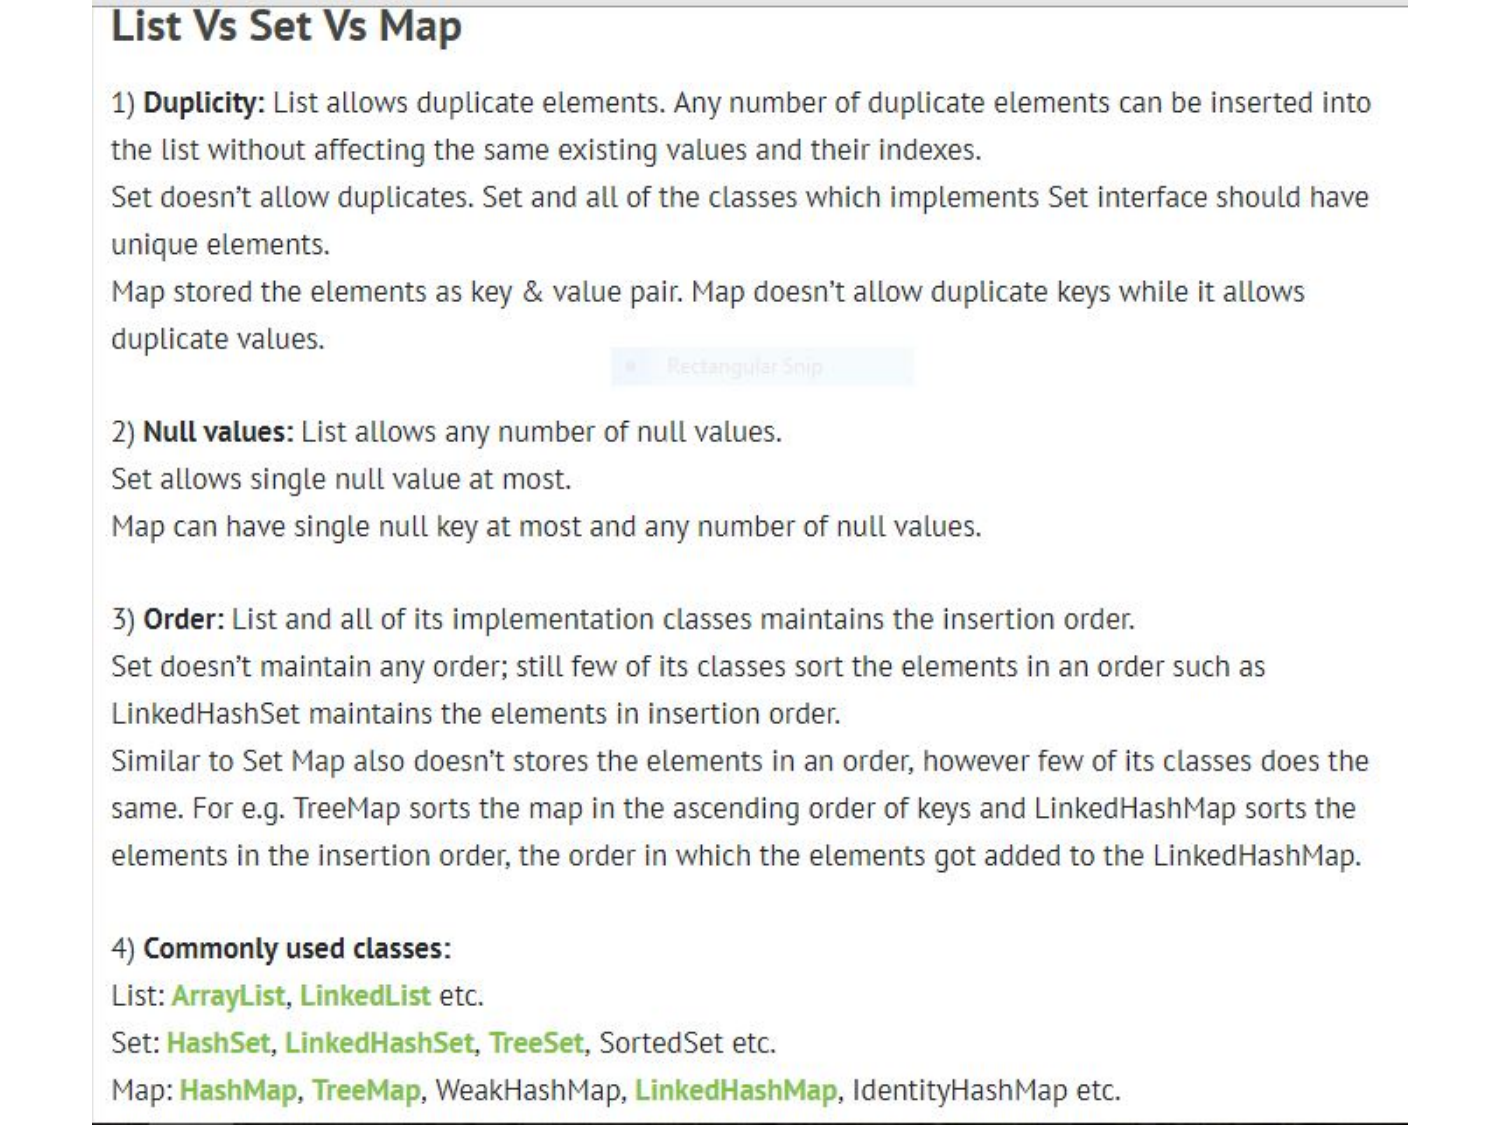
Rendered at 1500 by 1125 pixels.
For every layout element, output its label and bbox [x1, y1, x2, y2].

picture [91, 0, 1408, 1125]
